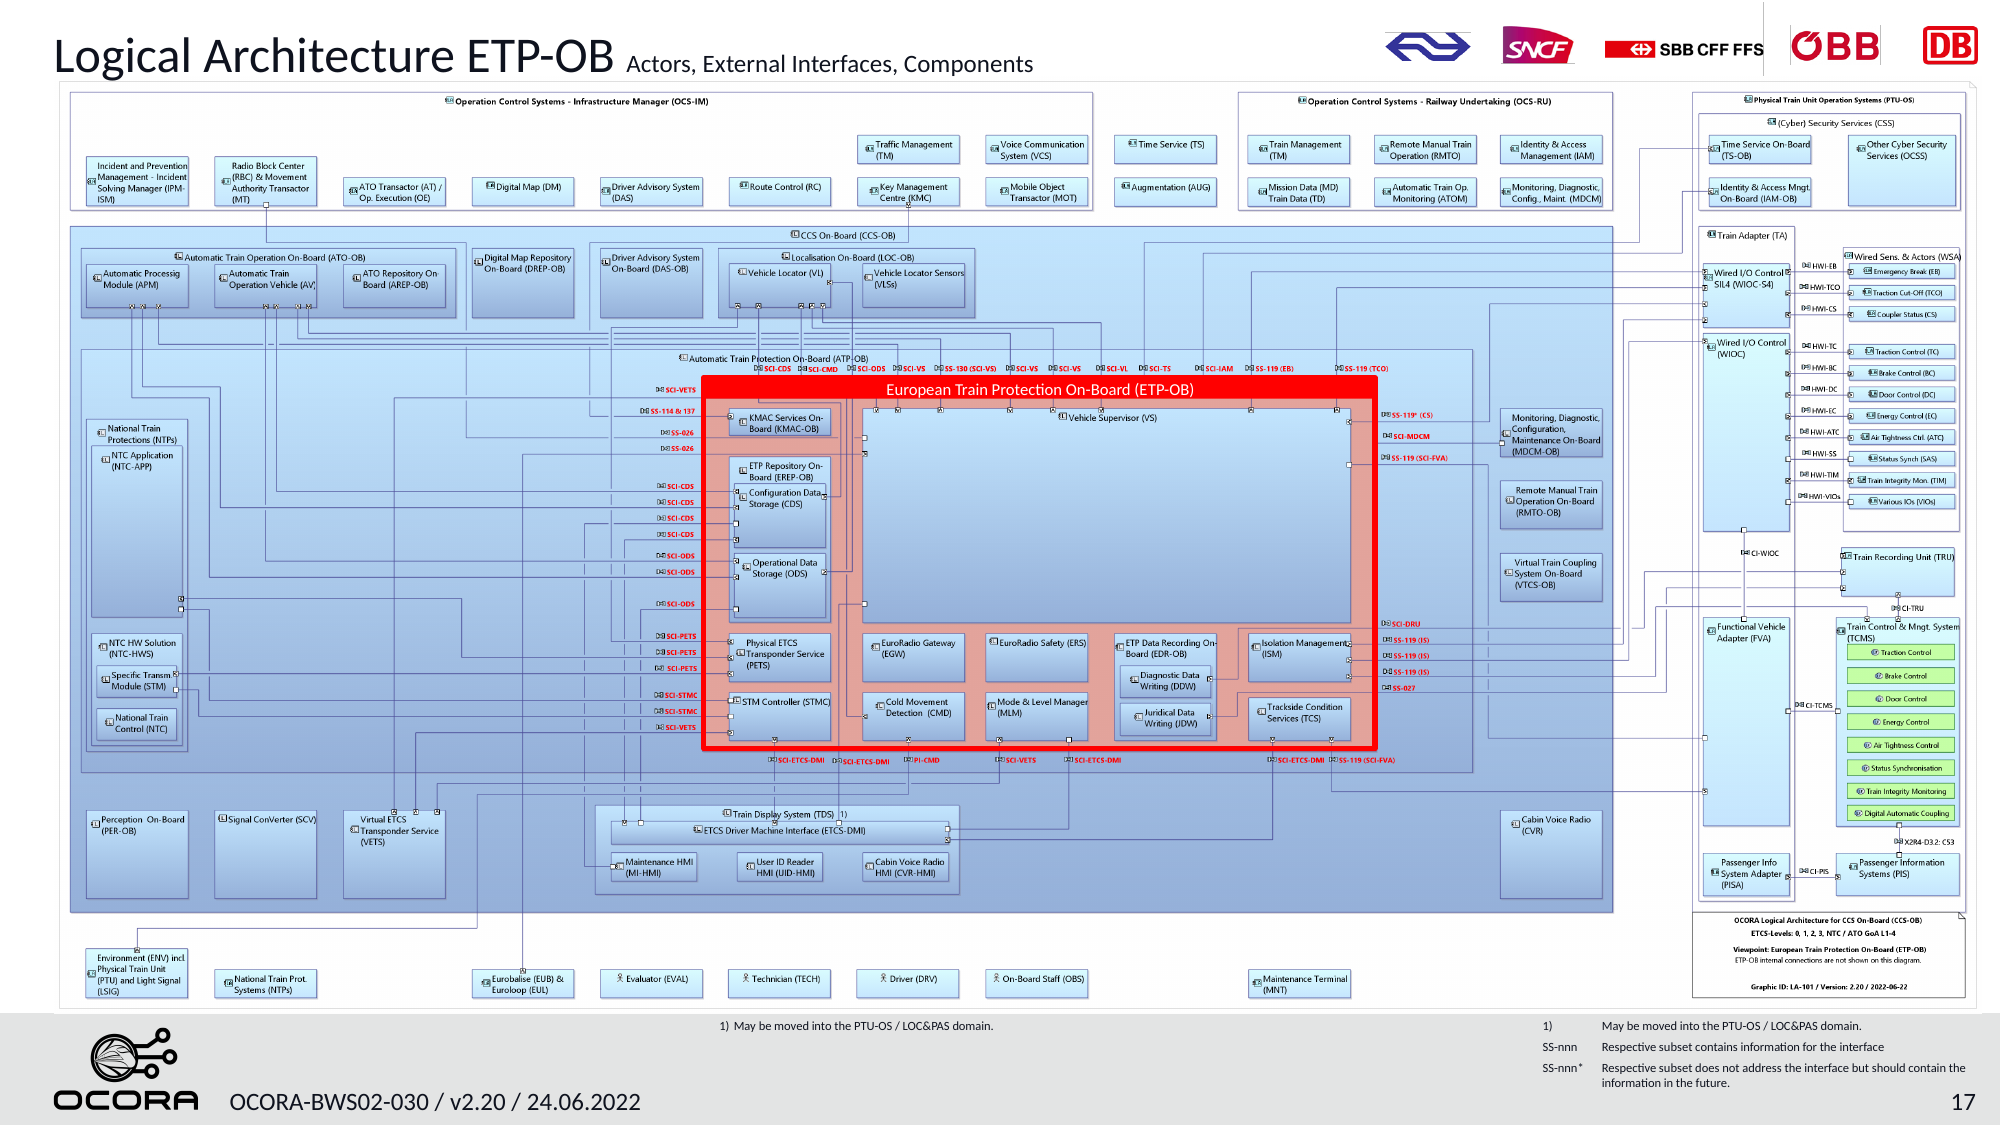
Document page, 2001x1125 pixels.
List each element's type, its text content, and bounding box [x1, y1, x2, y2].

picture [54, 2, 1982, 1014]
text_box System Design Logical Architecture Physical Architecture [1546, 1016, 1987, 1025]
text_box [703, 377, 1377, 750]
text_box May be moved into the PTU-OS / LOC&PAS domain. SS-nnn Respective subset contains information for the interface SS-nnn* Respective subset does not address the interface but should contain the information in the future. [1541, 1016, 2000, 1125]
footer OCORA-BWS02-030 / v2.20 / 24.06.2022 [629, 1076, 718, 1125]
picture [53, 1027, 199, 1071]
title Logical Architecture ETP-OB Actors, External Interfaces, Components [53, 14, 1385, 71]
text_box [1, 1071, 629, 1125]
text_box 1) May be moved into the PTU-OS / LOC&PAS domain. [718, 1025, 1178, 1125]
